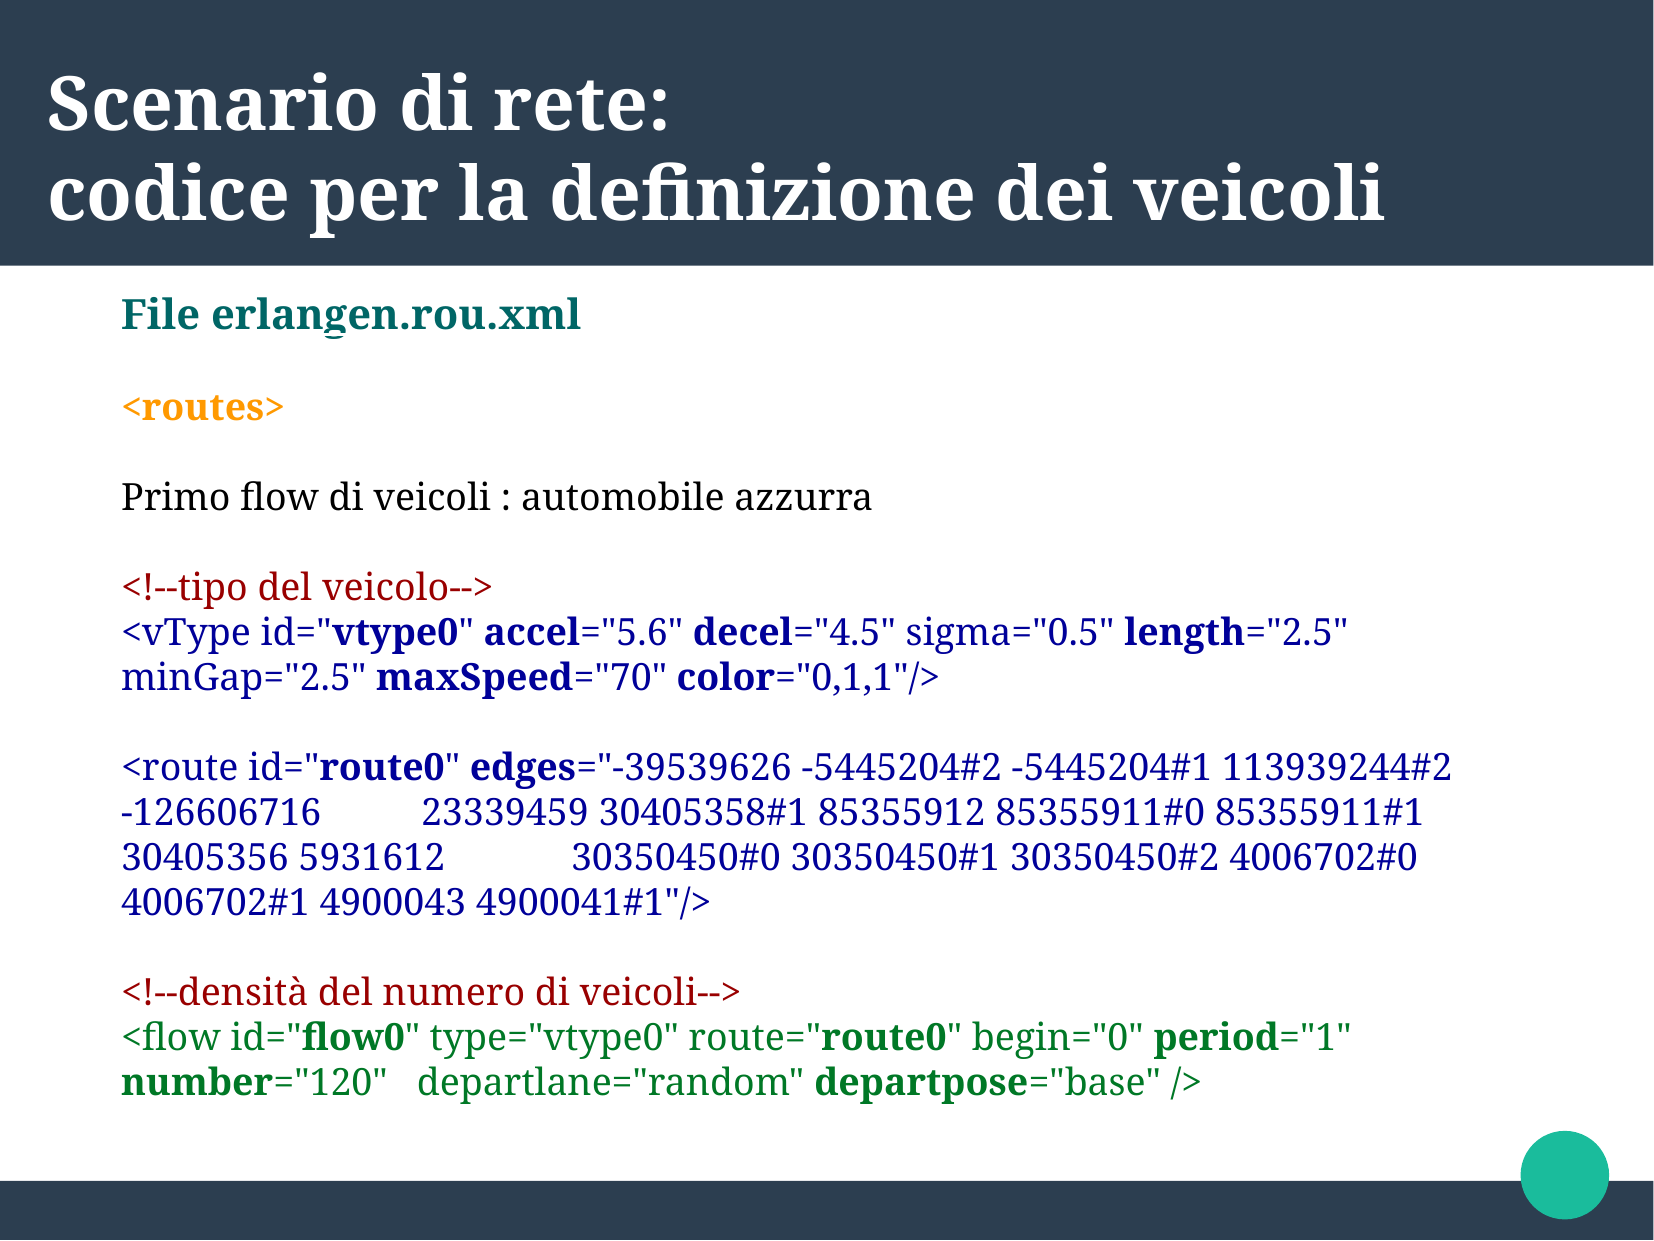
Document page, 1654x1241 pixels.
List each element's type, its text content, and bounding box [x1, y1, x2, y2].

text_box Scenario di rete: codice per la definizione dei veicoli [47, 50, 1607, 242]
text_box File erlangen.rou.xml <routes> Primo flow di veicoli : automobile azzurra <!--tipo del veicolo--> <vType id="vtype0" accel="5.6" decel="4.5" sigma="0.5" length="2.5" minGap="2.5" maxSpeed="70" color="0,1,1"/> <route id="route0" edges="-39539626 -5445204#2 -5445204#1 113939244#2 -126606716 23339459 30405358#1 85355912 85355911#0 85355911#1 30405356 5931612 30350450#0 30350450#1 30350450#2 4006702#0 4006702#1 4900043 4900041#1"/> <!--densità del numero di veicoli--> <flow id="flow0" type="vtype0" route="route0" begin="0" period="1" number="120" departlane="random" departpose="base" /> [106, 280, 1489, 1075]
